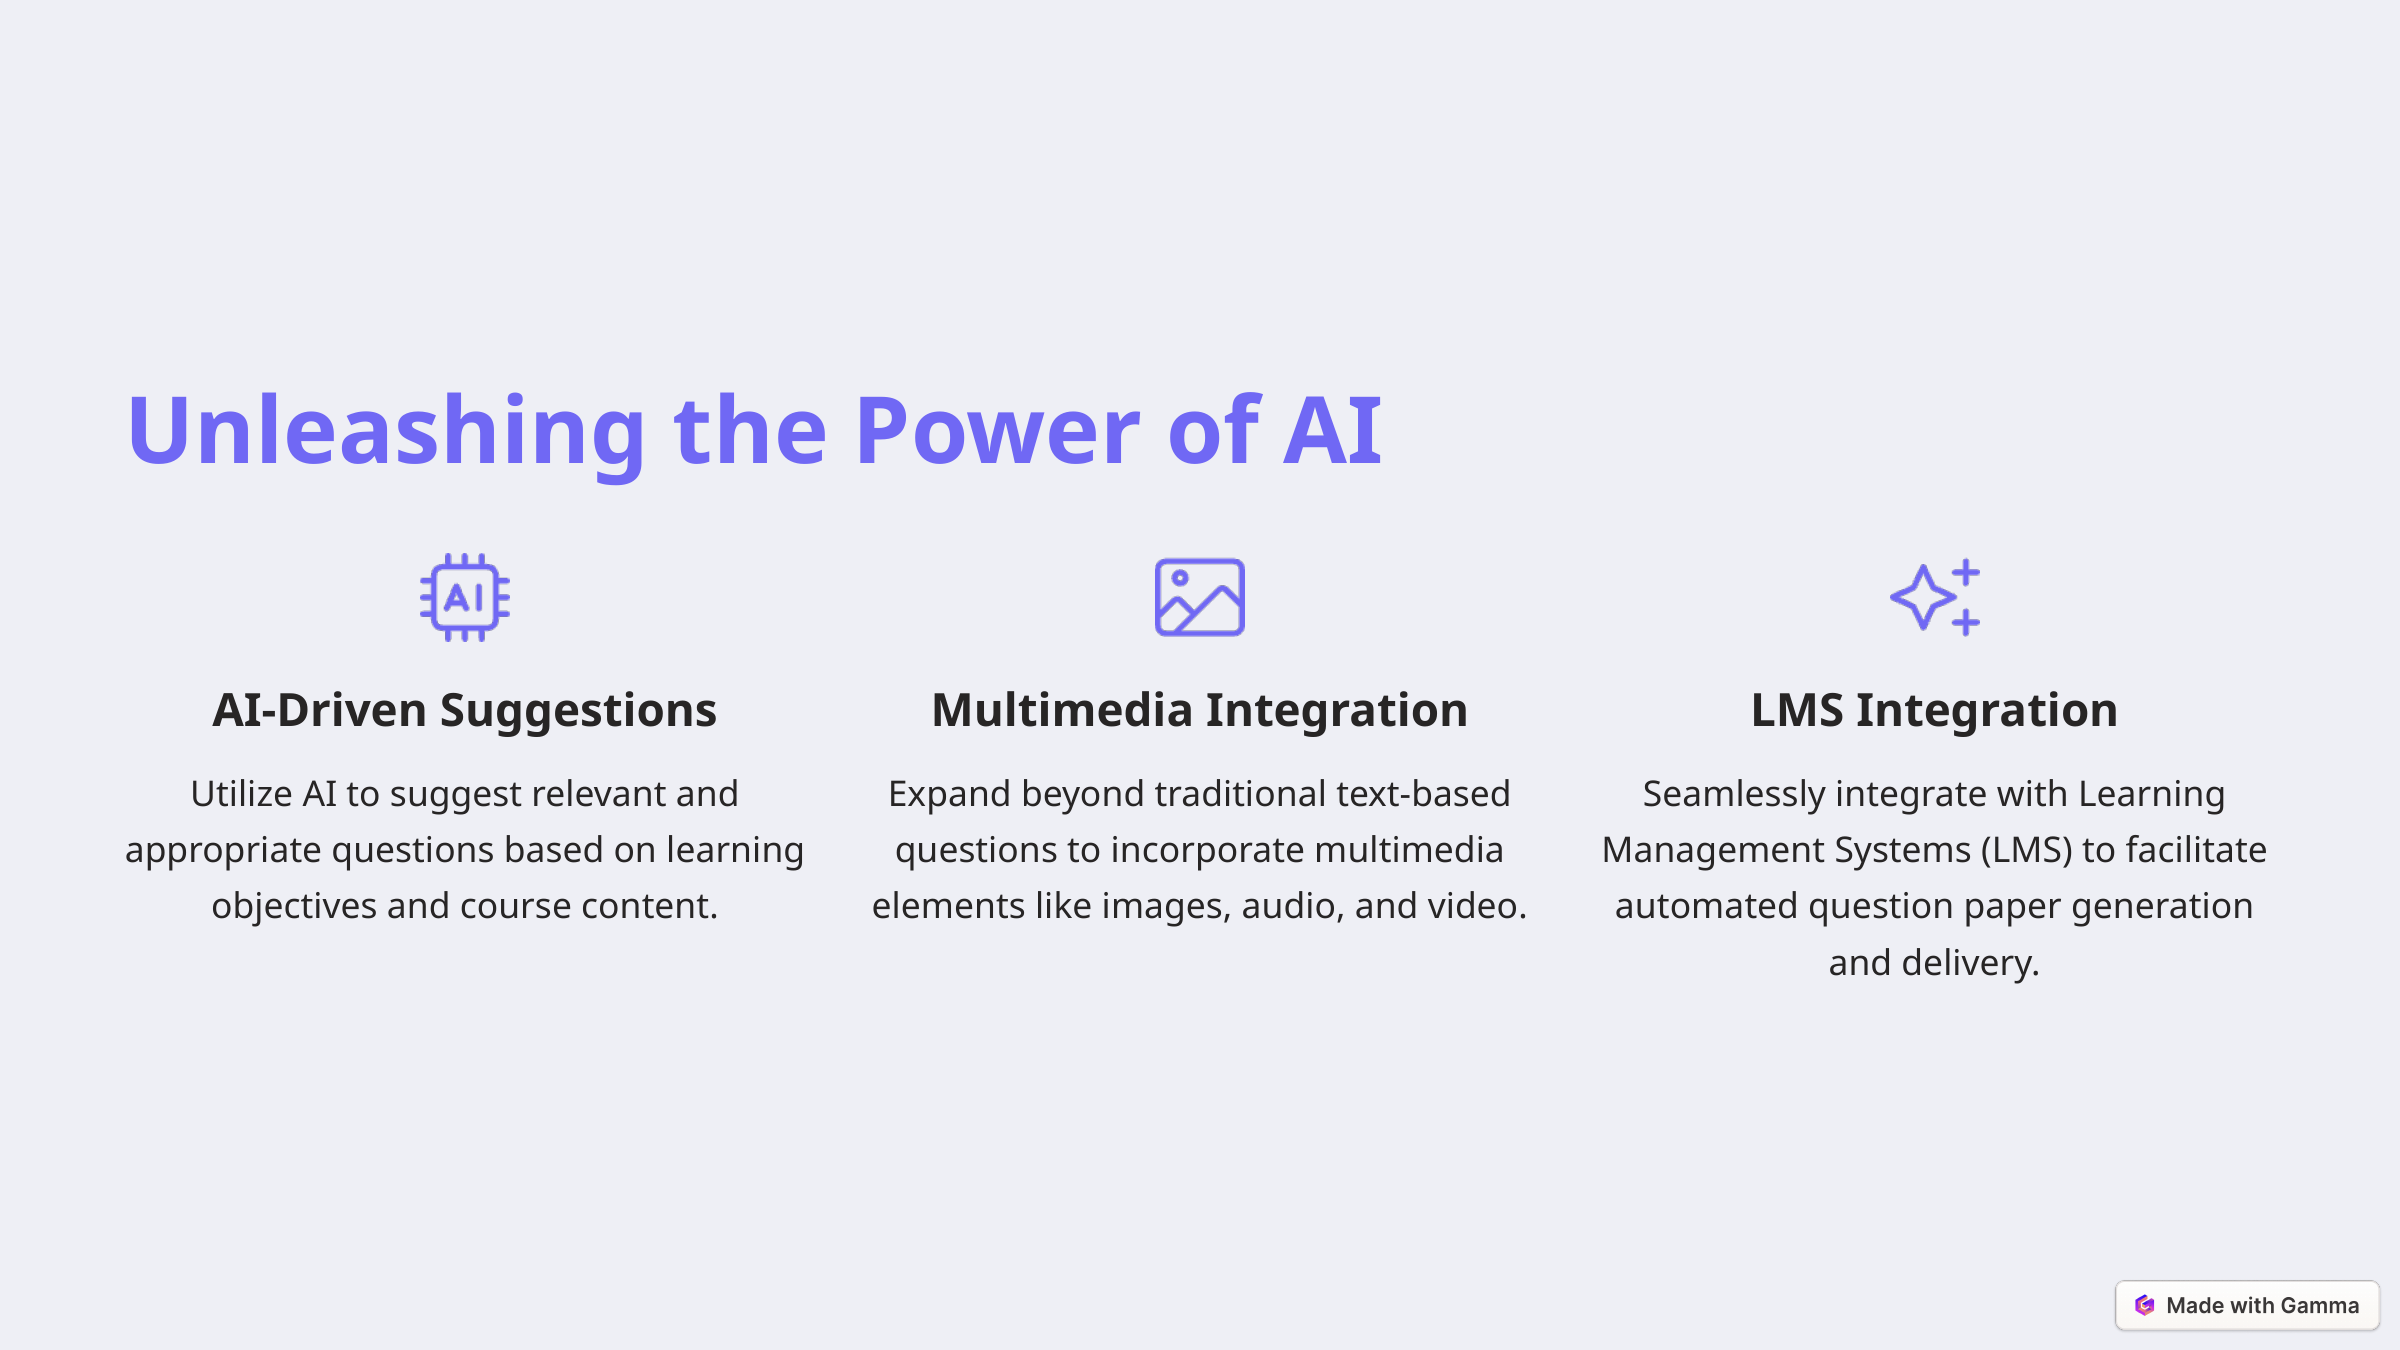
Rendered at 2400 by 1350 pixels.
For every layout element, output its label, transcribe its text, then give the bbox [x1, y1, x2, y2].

text_box Utilize AI to suggest relevant and appropriate questions based on learning objectives and course content. [124, 757, 806, 985]
text_box Unleashing the Power of AI [124, 365, 1229, 483]
picture [2106, 1271, 2389, 1339]
text_box Expand beyond traditional text-based questions to incorporate multimedia elements like images, audio, and video. [859, 757, 1541, 985]
picture [420, 553, 510, 642]
text_box Multimedia Integration [966, 677, 1434, 736]
picture [1155, 553, 1245, 642]
text_box AI-Driven Suggestions [231, 677, 699, 736]
text_box Seamlessly integrate with Learning Management Systems (LMS) to facilitate automated question paper generation and delivery. [1594, 757, 2276, 985]
picture [1890, 553, 1980, 642]
text_box LMS Integration [1701, 677, 2169, 736]
